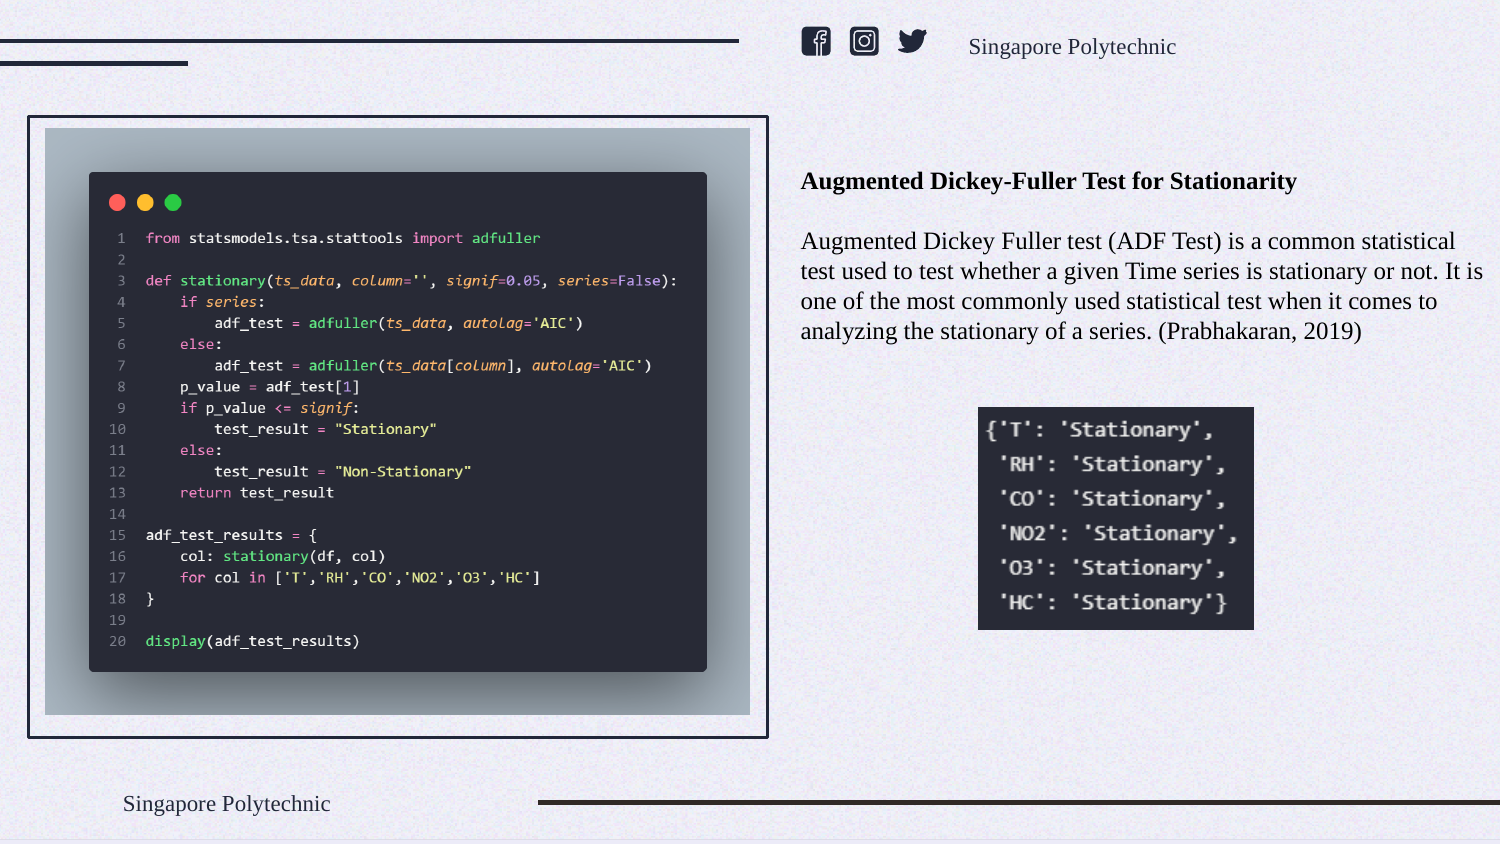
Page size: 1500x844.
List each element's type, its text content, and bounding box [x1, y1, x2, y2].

picture [0, 0, 1500, 844]
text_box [801, 26, 928, 56]
text_box [28, 116, 768, 738]
text_box Singapore Polytechnic [108, 778, 548, 827]
text_box Augmented Dickey-Fuller Test for Stationarity Augmented Dickey Fuller test (ADF Test) is a common statistical test used to test whether a given Time series is stationary or not. It is one of the most commonly used statistical test when it comes to analyzing the stationary of a series. (Prabhakaran, 2019) [785, 157, 1500, 353]
text_box Singapore Polytechnic [953, 21, 1394, 70]
